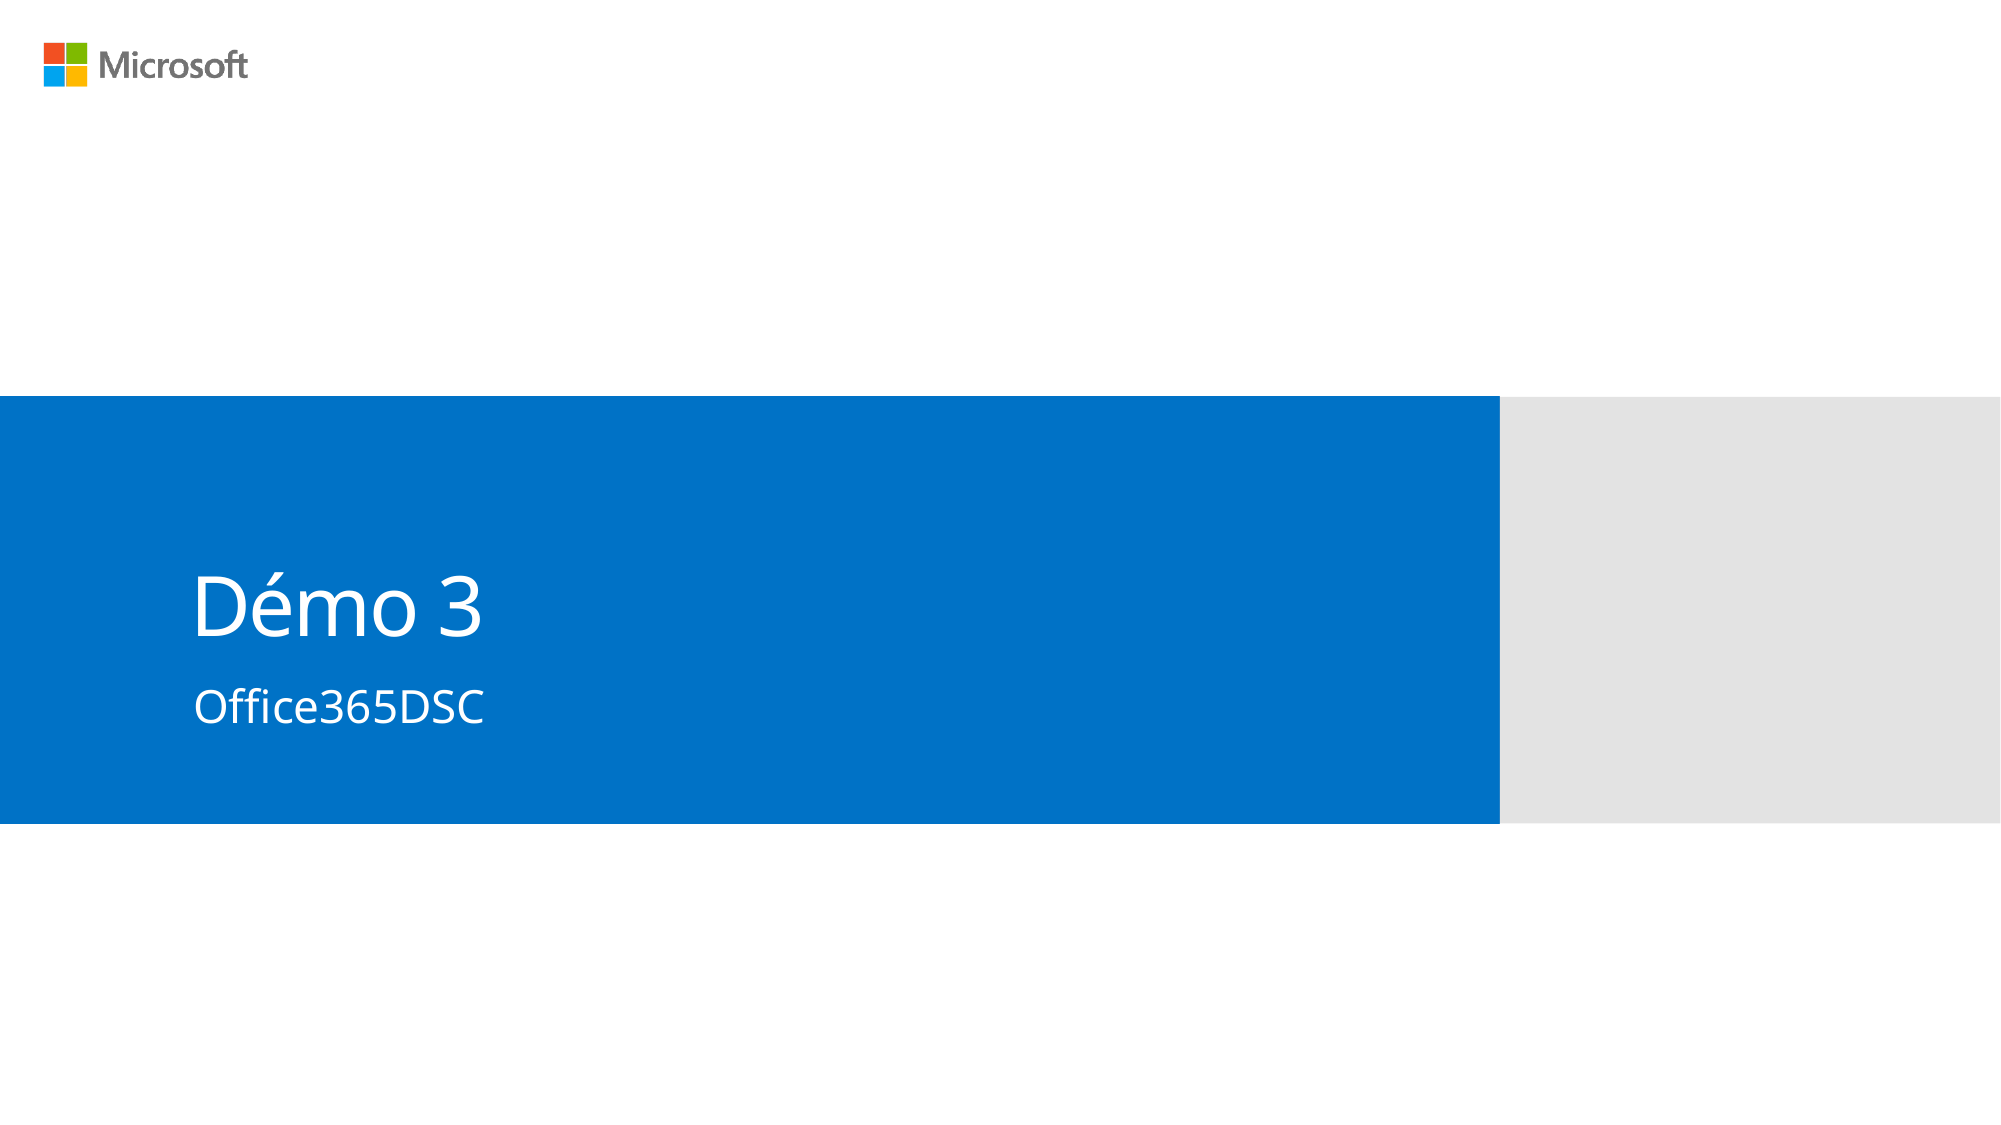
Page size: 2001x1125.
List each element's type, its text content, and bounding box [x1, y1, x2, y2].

subtitle Office365DSC [178, 676, 1379, 816]
title Démo 3 [175, 419, 1376, 662]
picture [0, 0, 291, 130]
